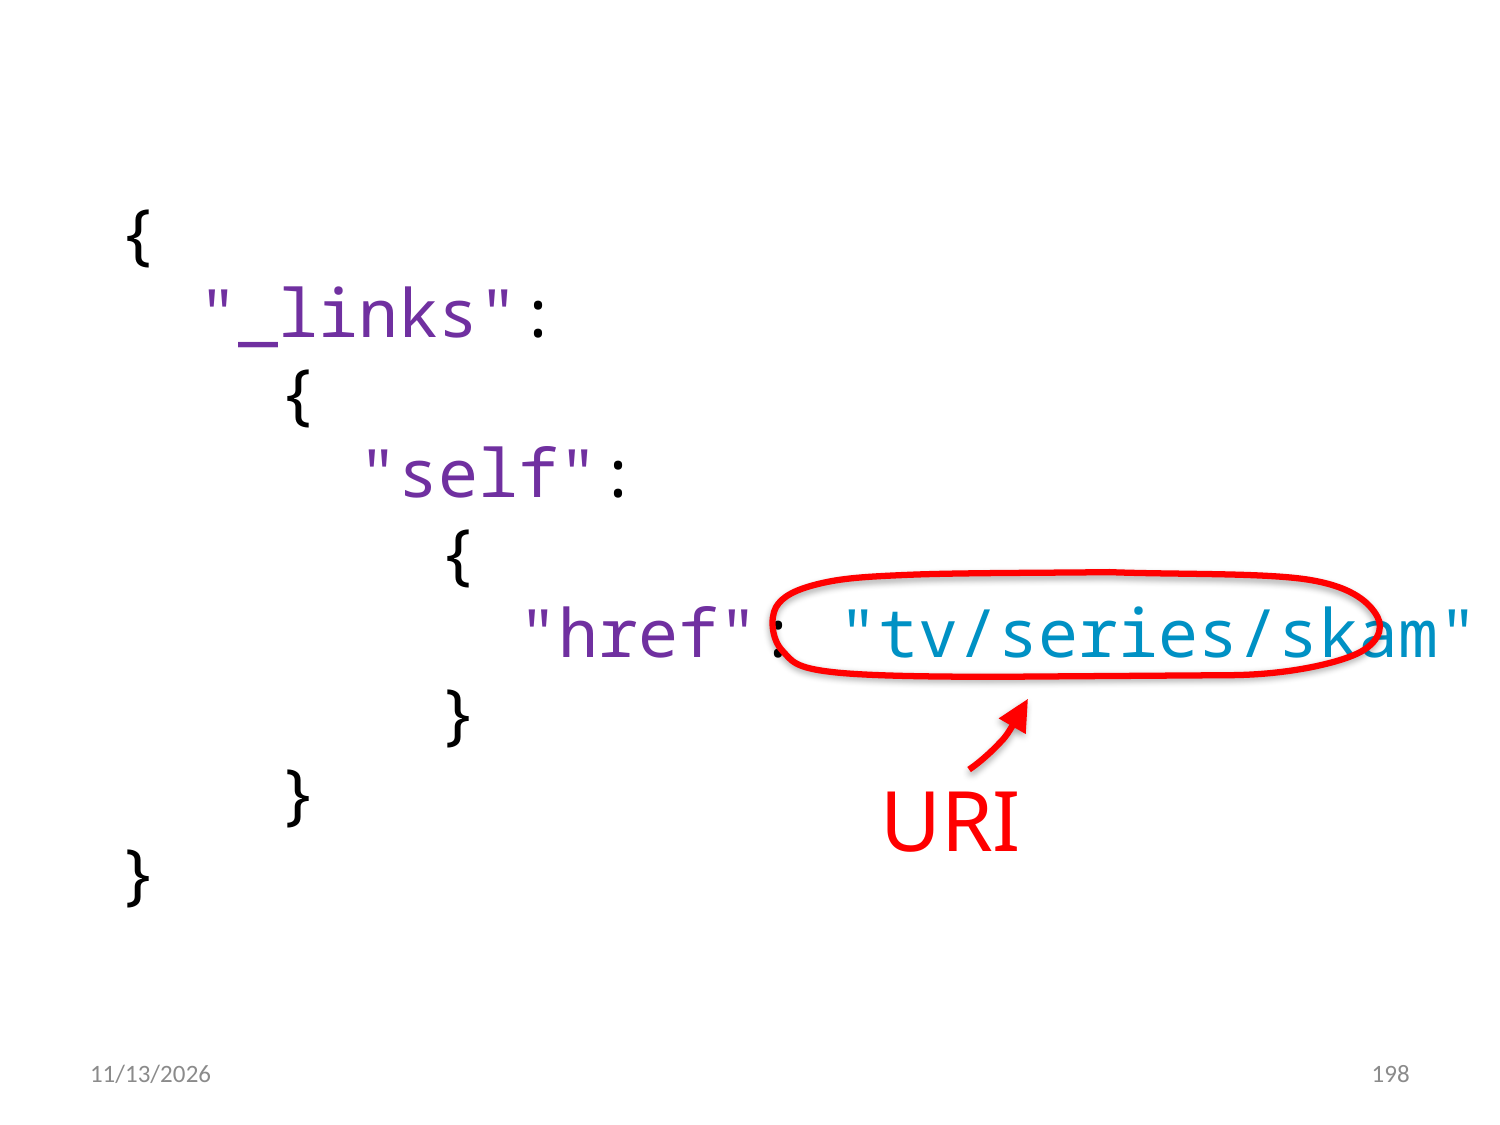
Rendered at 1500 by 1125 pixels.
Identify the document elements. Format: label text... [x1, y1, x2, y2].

text_box [968, 699, 1028, 771]
slide_number 198 [1074, 1042, 1425, 1103]
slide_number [75, 1042, 425, 1103]
text_box { "_links": { "self": { "href": "tv/series/skam" } } } [0, 183, 1500, 919]
text_box [771, 571, 1381, 678]
text_box URI [865, 760, 1088, 876]
